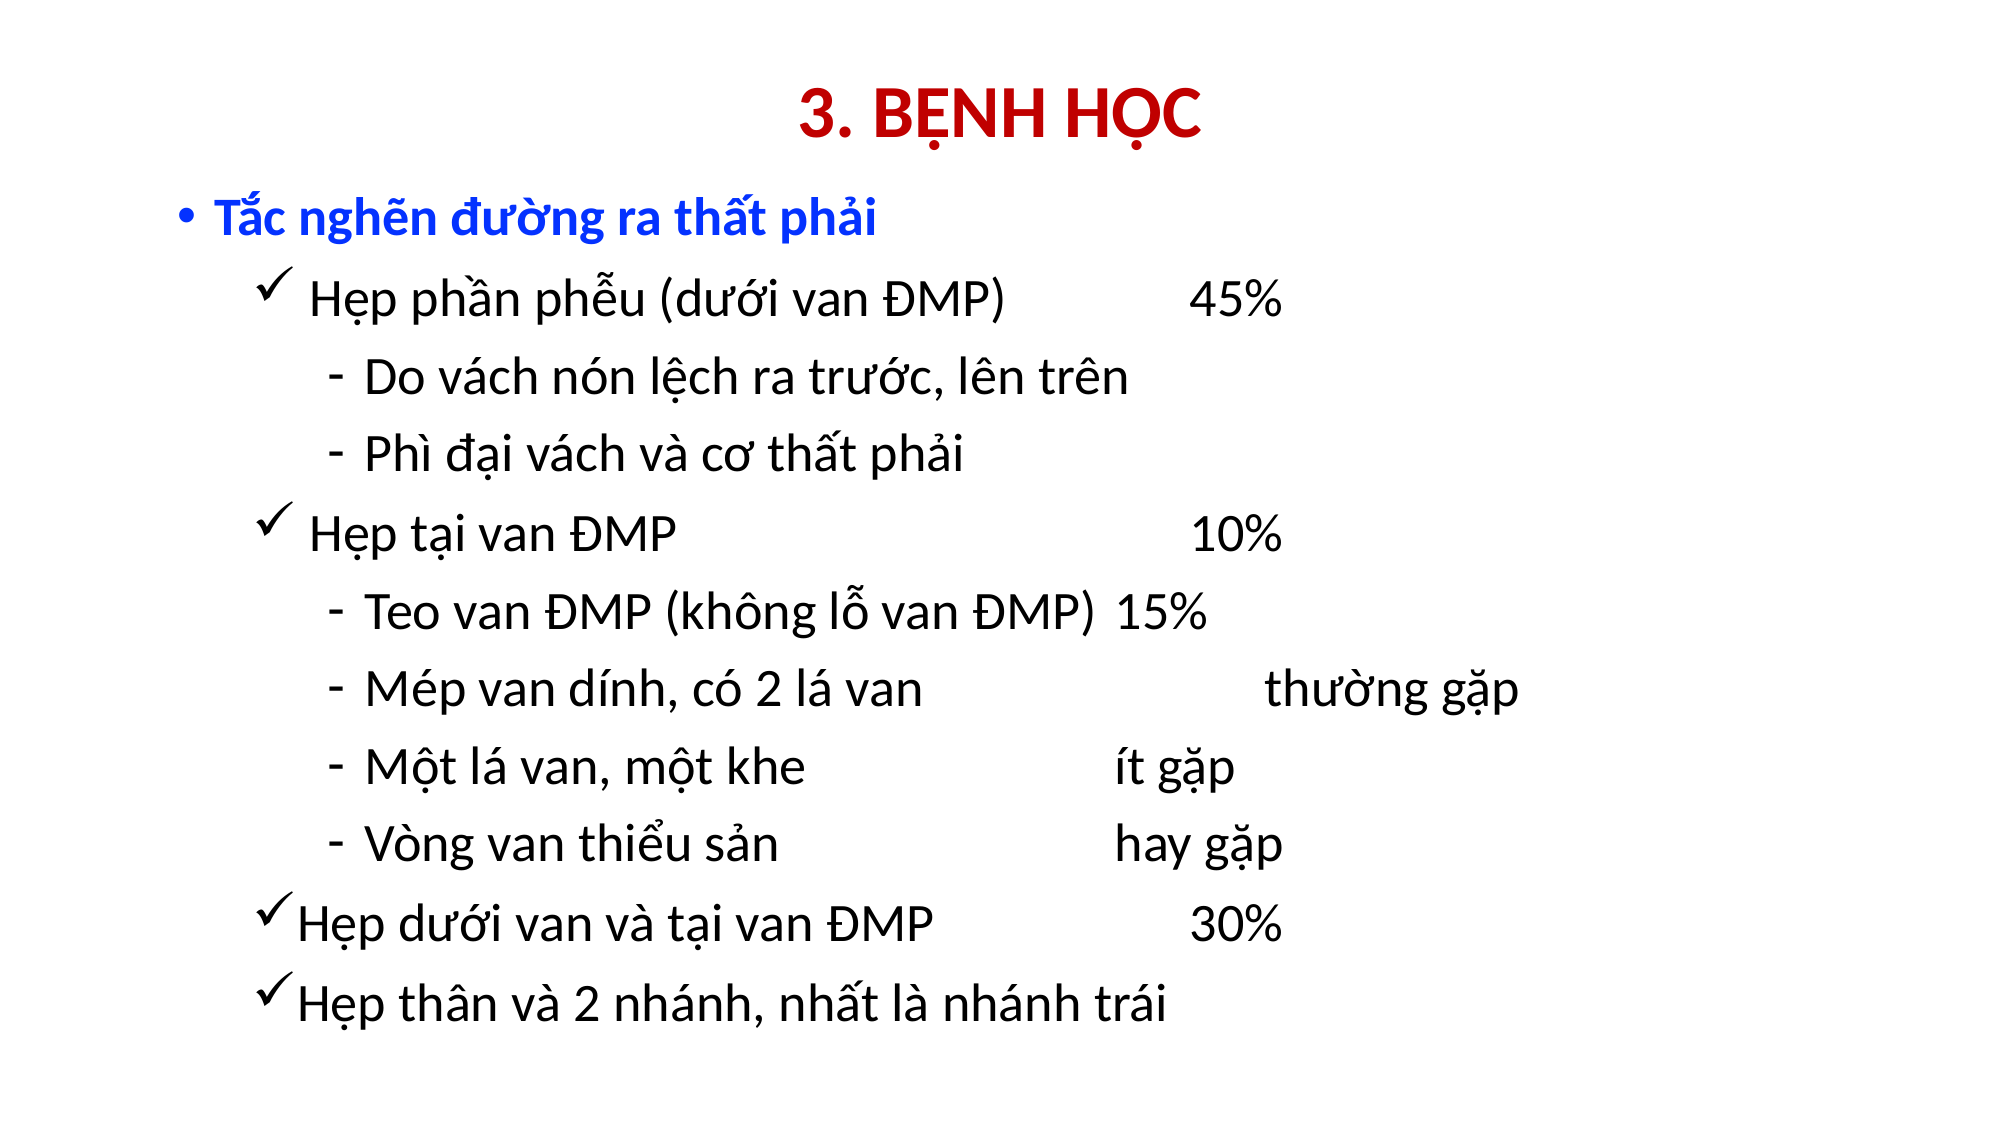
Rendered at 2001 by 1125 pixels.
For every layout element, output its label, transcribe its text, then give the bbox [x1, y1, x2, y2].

title 3. BỆNH HỌC [137, 46, 1863, 182]
list Tắc nghẽn đường ra thất phải Hẹp phần phễu (dưới van ĐMP) 45% Do vách nón lệch ra trước, lên trên Phì đại vách và cơ thất phải Hẹp tại van ĐMP 10% Teo van ĐMP (không lỗ van ĐMP) 15% Mép van dính, có 2 lá van thường gặp Một lá van, một khe ít gặp Vòng van thiểu sản hay gặp Hẹp dưới van và tại van ĐMP 30% Hẹp thân và 2 nhánh, nhất là nhánh trái [162, 181, 1838, 1045]
